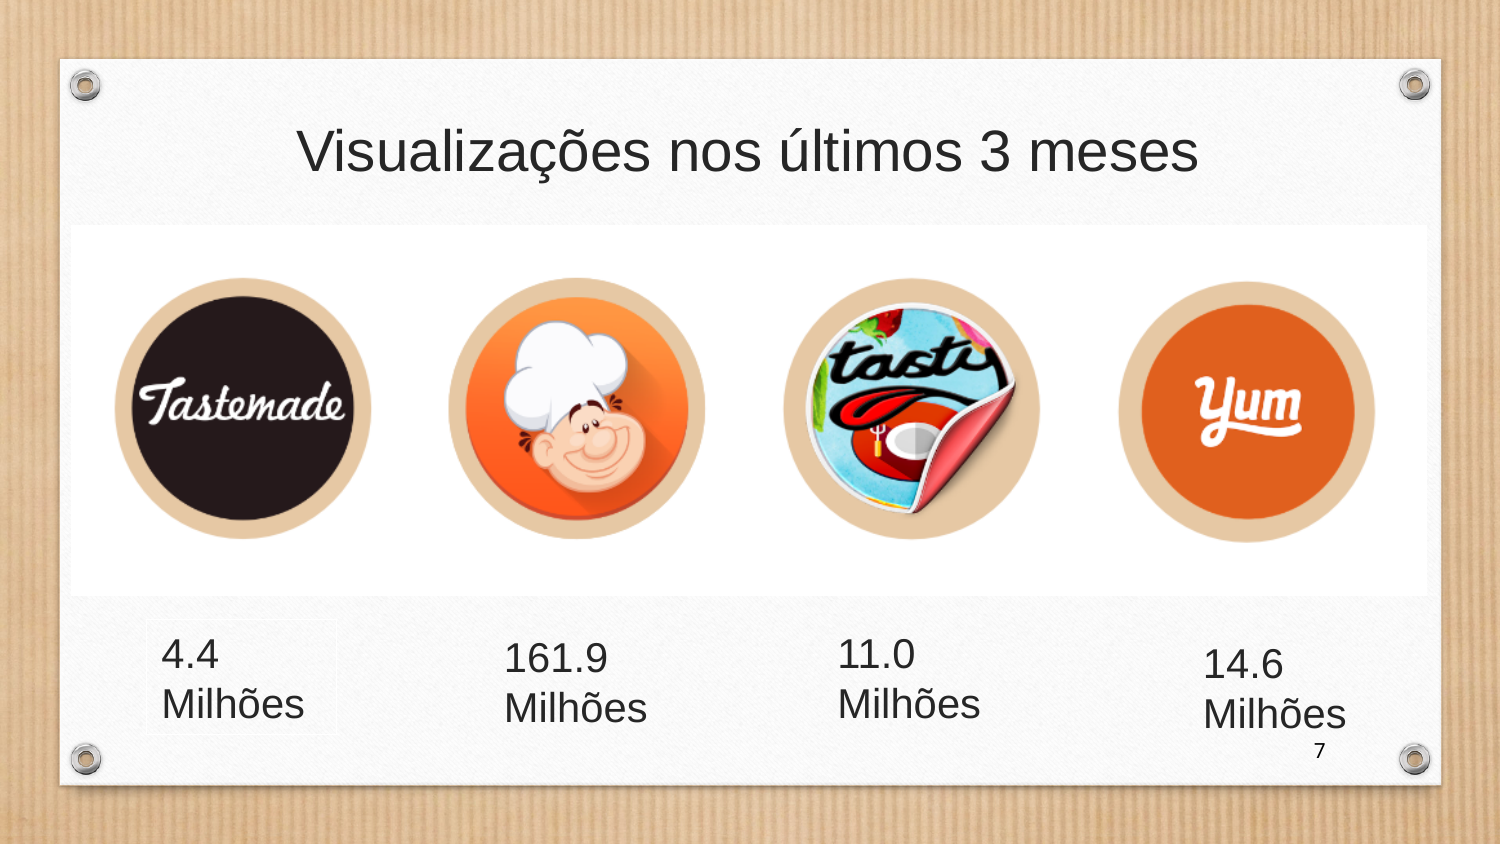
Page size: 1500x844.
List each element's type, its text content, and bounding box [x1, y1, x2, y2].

text_box 161.9 Milhões [489, 622, 679, 738]
text_box 4.4 Milhões [146, 619, 337, 735]
text_box 14.6 Milhões [1188, 629, 1378, 745]
slide_number 7 [1273, 734, 1341, 769]
picture [0, 0, 1500, 844]
text_box Visualizações nos últimos 3 meses [281, 105, 1217, 190]
text_box 11.0 Milhões [822, 619, 1064, 735]
